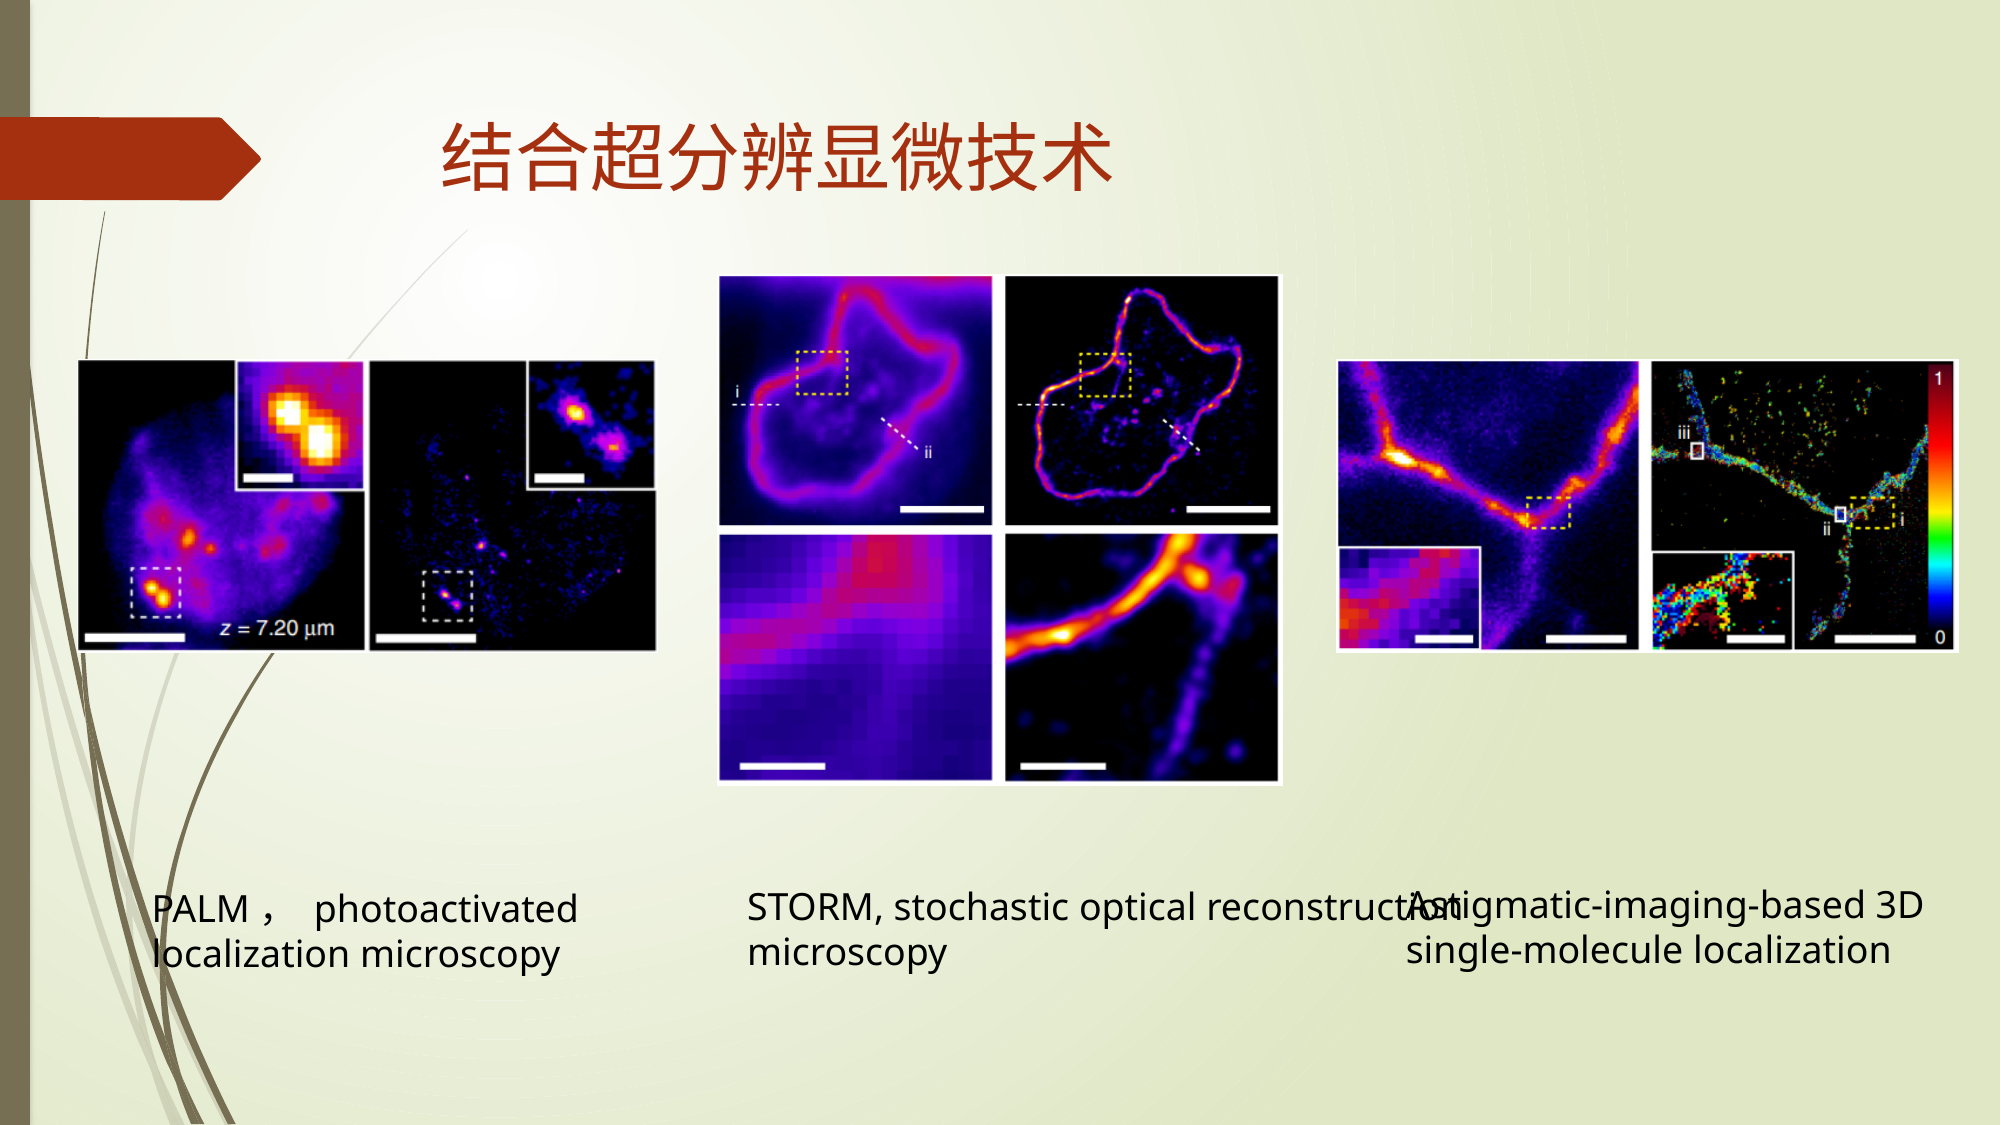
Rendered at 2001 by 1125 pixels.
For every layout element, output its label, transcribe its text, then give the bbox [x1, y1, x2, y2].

picture [76, 359, 659, 653]
picture [1335, 359, 1959, 653]
title 结合超分辨显微技术 [425, 102, 1888, 227]
picture [717, 274, 1283, 786]
text_box Astigmatic-imaging-based 3D single-molecule localization [1391, 873, 1996, 979]
text_box PALM， photoactivated localization microscopy [136, 877, 693, 983]
text_box STORM, stochastic optical reconstruction microscopy [732, 875, 1483, 980]
